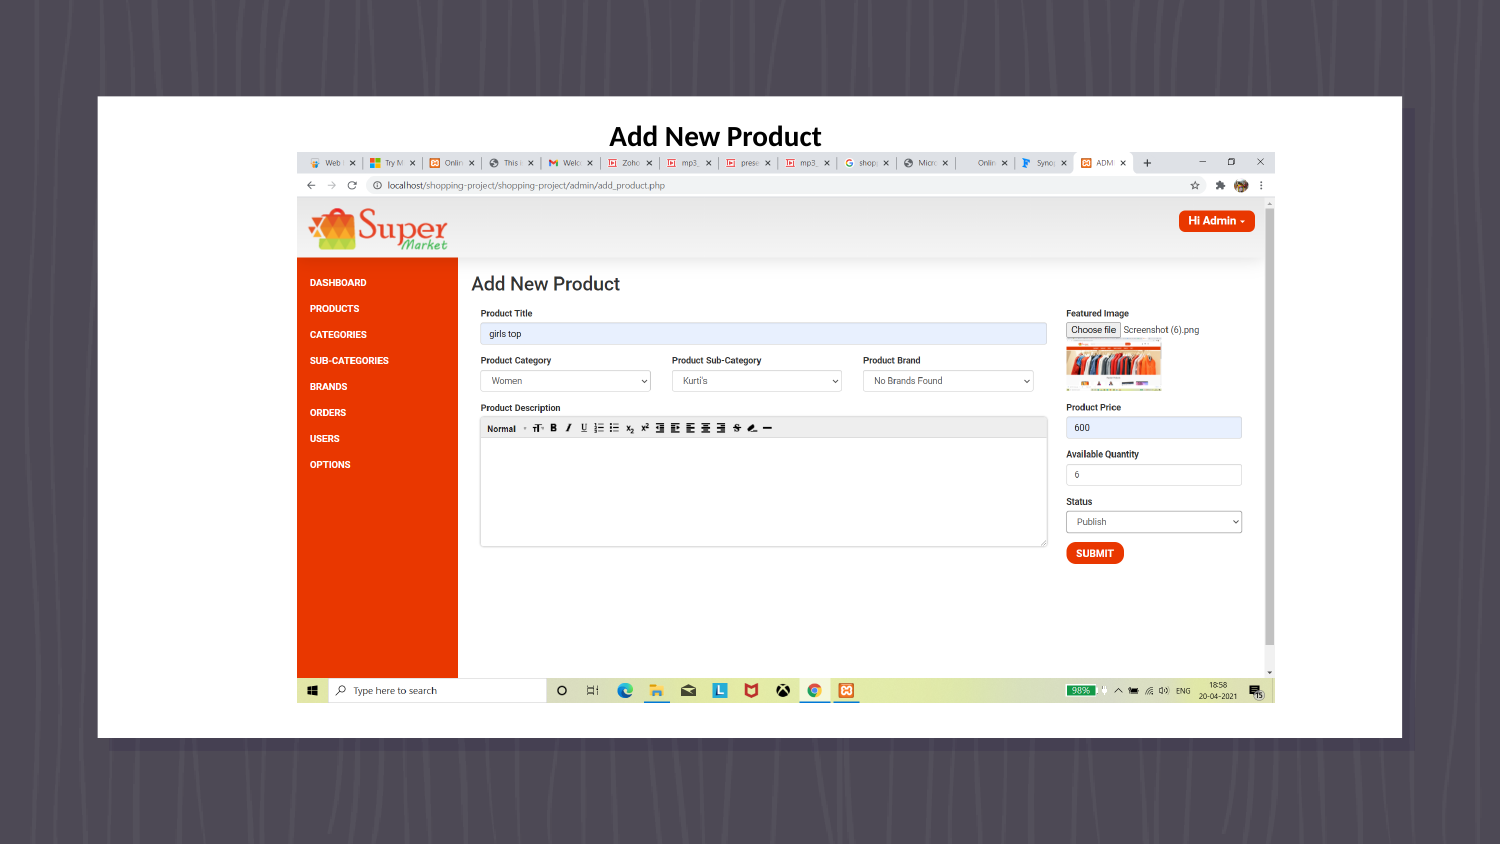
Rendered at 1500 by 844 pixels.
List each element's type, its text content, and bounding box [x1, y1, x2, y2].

picture [0, 0, 1500, 844]
text_box Add New Product [593, 109, 907, 150]
